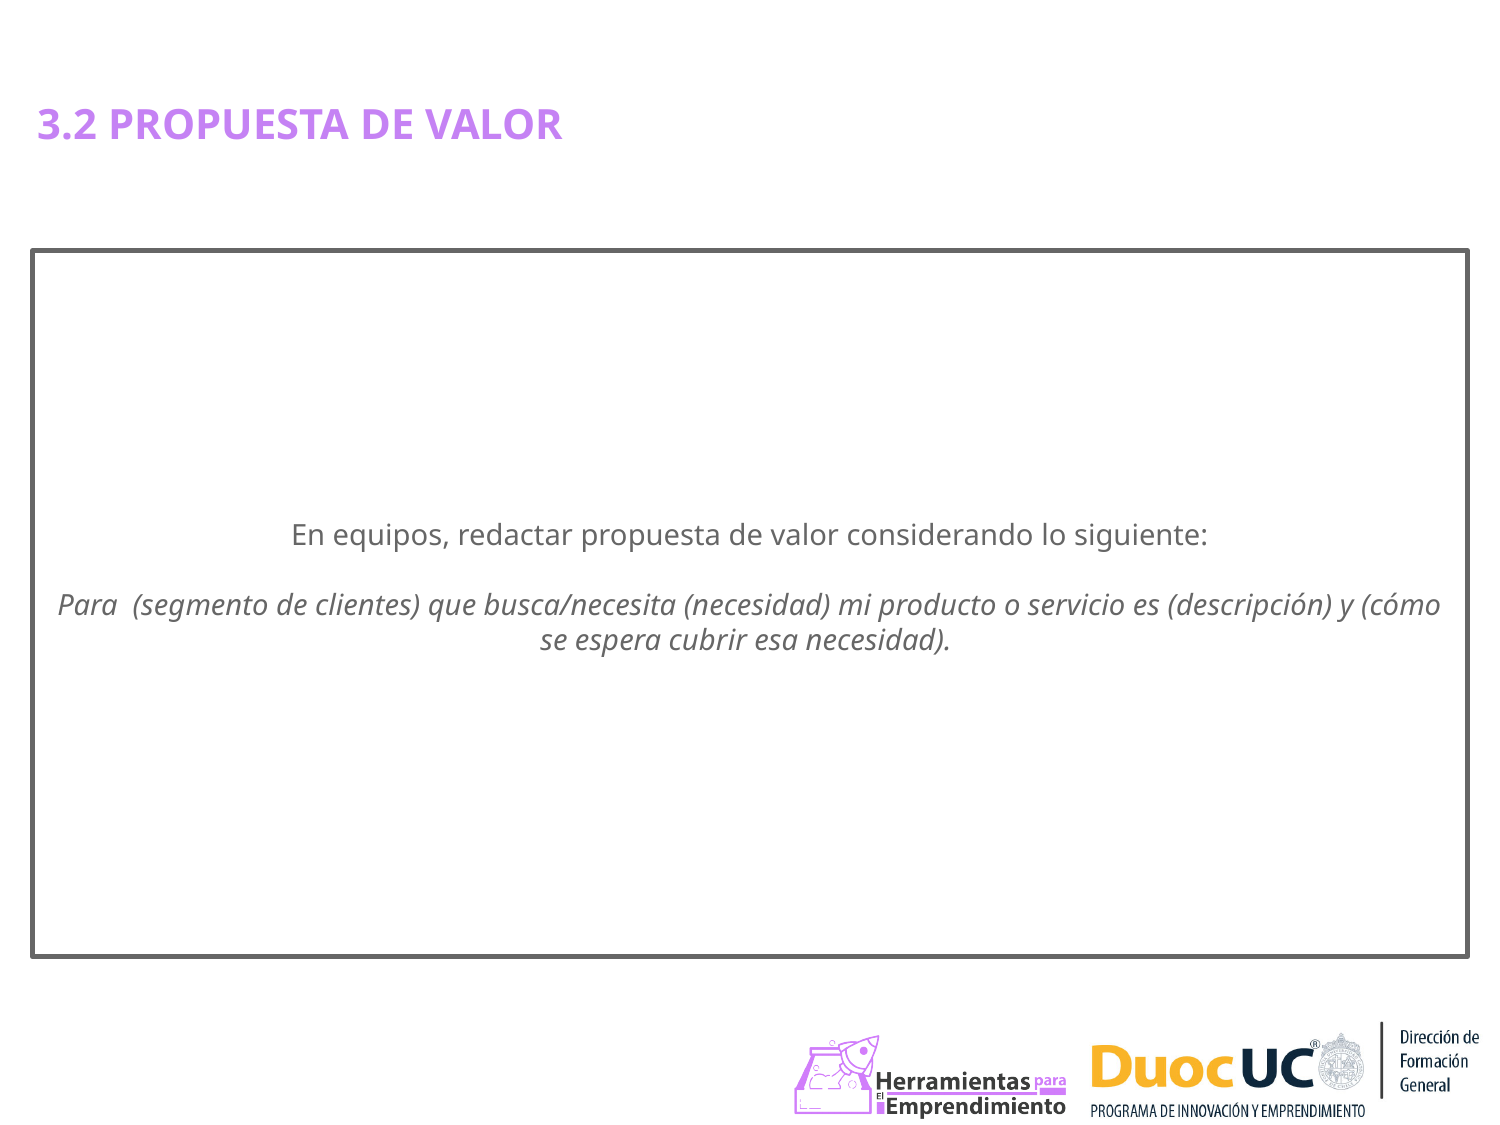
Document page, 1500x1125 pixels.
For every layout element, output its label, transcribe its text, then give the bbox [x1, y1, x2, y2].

text_box En equipos, redactar propuesta de valor considerando lo siguiente: Para (segmento de clientes) que busca/necesita (necesidad) mi producto o servicio es (descripción) y (cómo se espera cubrir esa necesidad). [32, 250, 1468, 957]
title 3.2 PROPUESTA DE VALOR [22, 88, 1234, 183]
picture [794, 1021, 1496, 1125]
